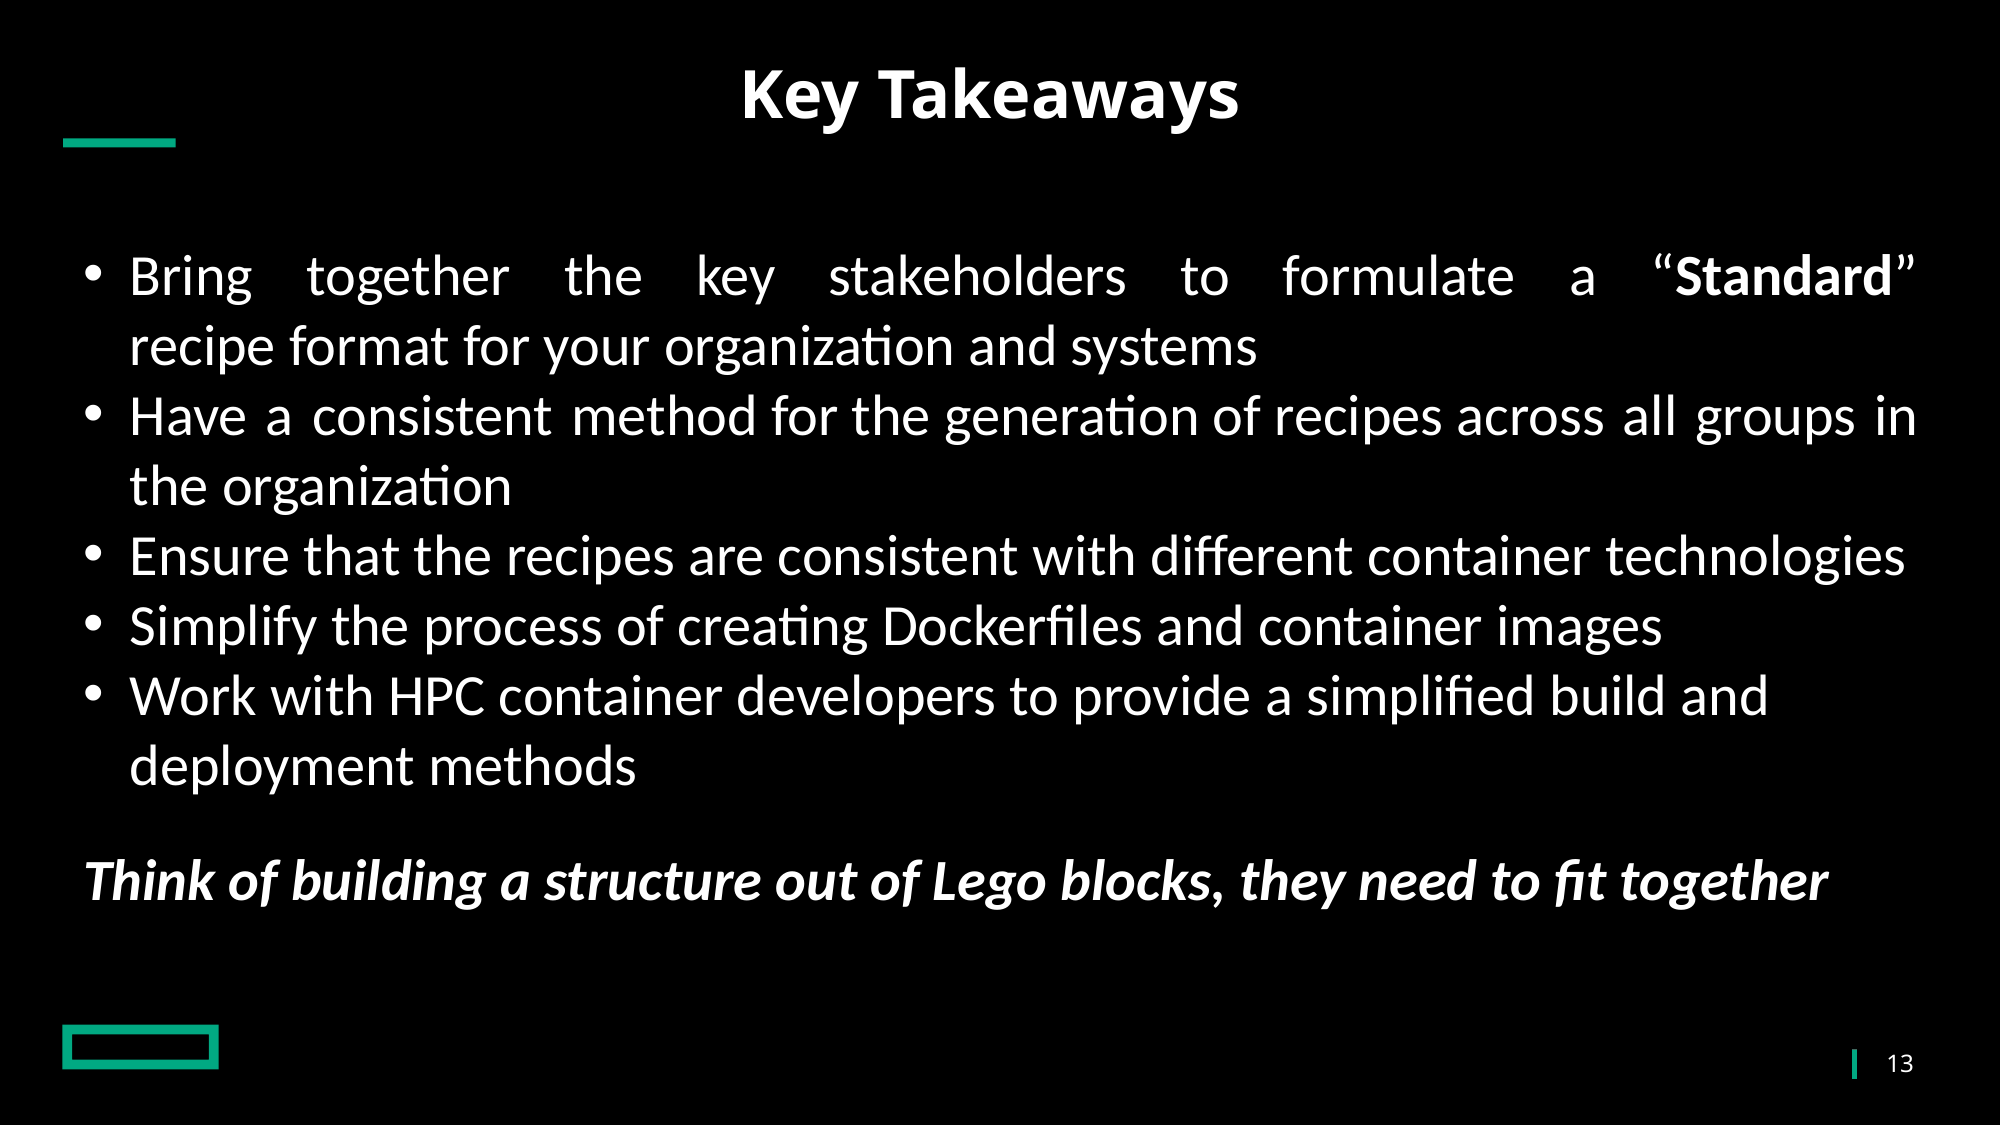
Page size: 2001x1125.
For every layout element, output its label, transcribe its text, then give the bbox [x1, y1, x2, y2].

slide_number 13 [1837, 1033, 1950, 1094]
title Key Takeaways [42, 60, 1938, 135]
picture [1852, 1043, 1857, 1079]
text_box Bring together the key stakeholders to formulate a “Standard” recipe format for your organization and systems​ Have a consistent method for the generation of recipes across all groups in the organization​ Ensure that the recipes are consistent with different container technologies​ Simplify the process of creating Dockerfiles and container images​ Work with HPC container developers to provide a simplified build and deployment methods​ ​ Think of building a structure out of Lego blocks, they need to fit together ​ [68, 246, 1934, 1034]
